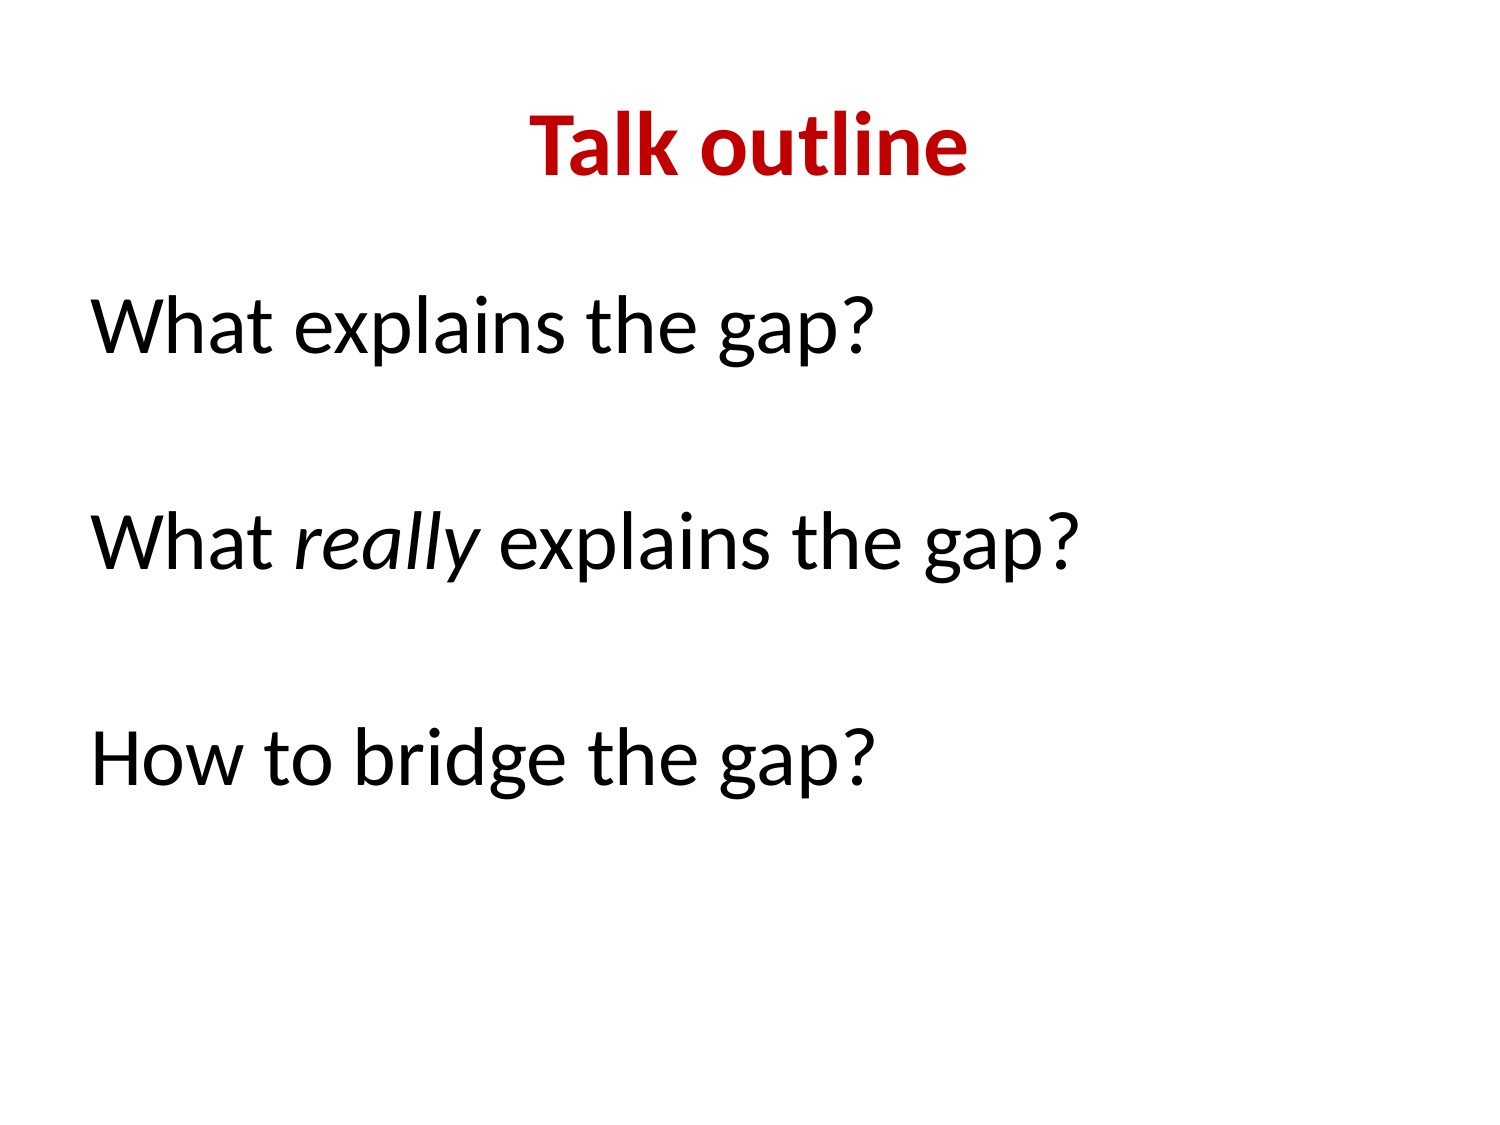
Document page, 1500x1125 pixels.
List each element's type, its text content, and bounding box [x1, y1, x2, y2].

title Talk outline [75, 45, 1425, 233]
list What explains the gap? What really explains the gap? How to bridge the gap? [75, 262, 1425, 1005]
